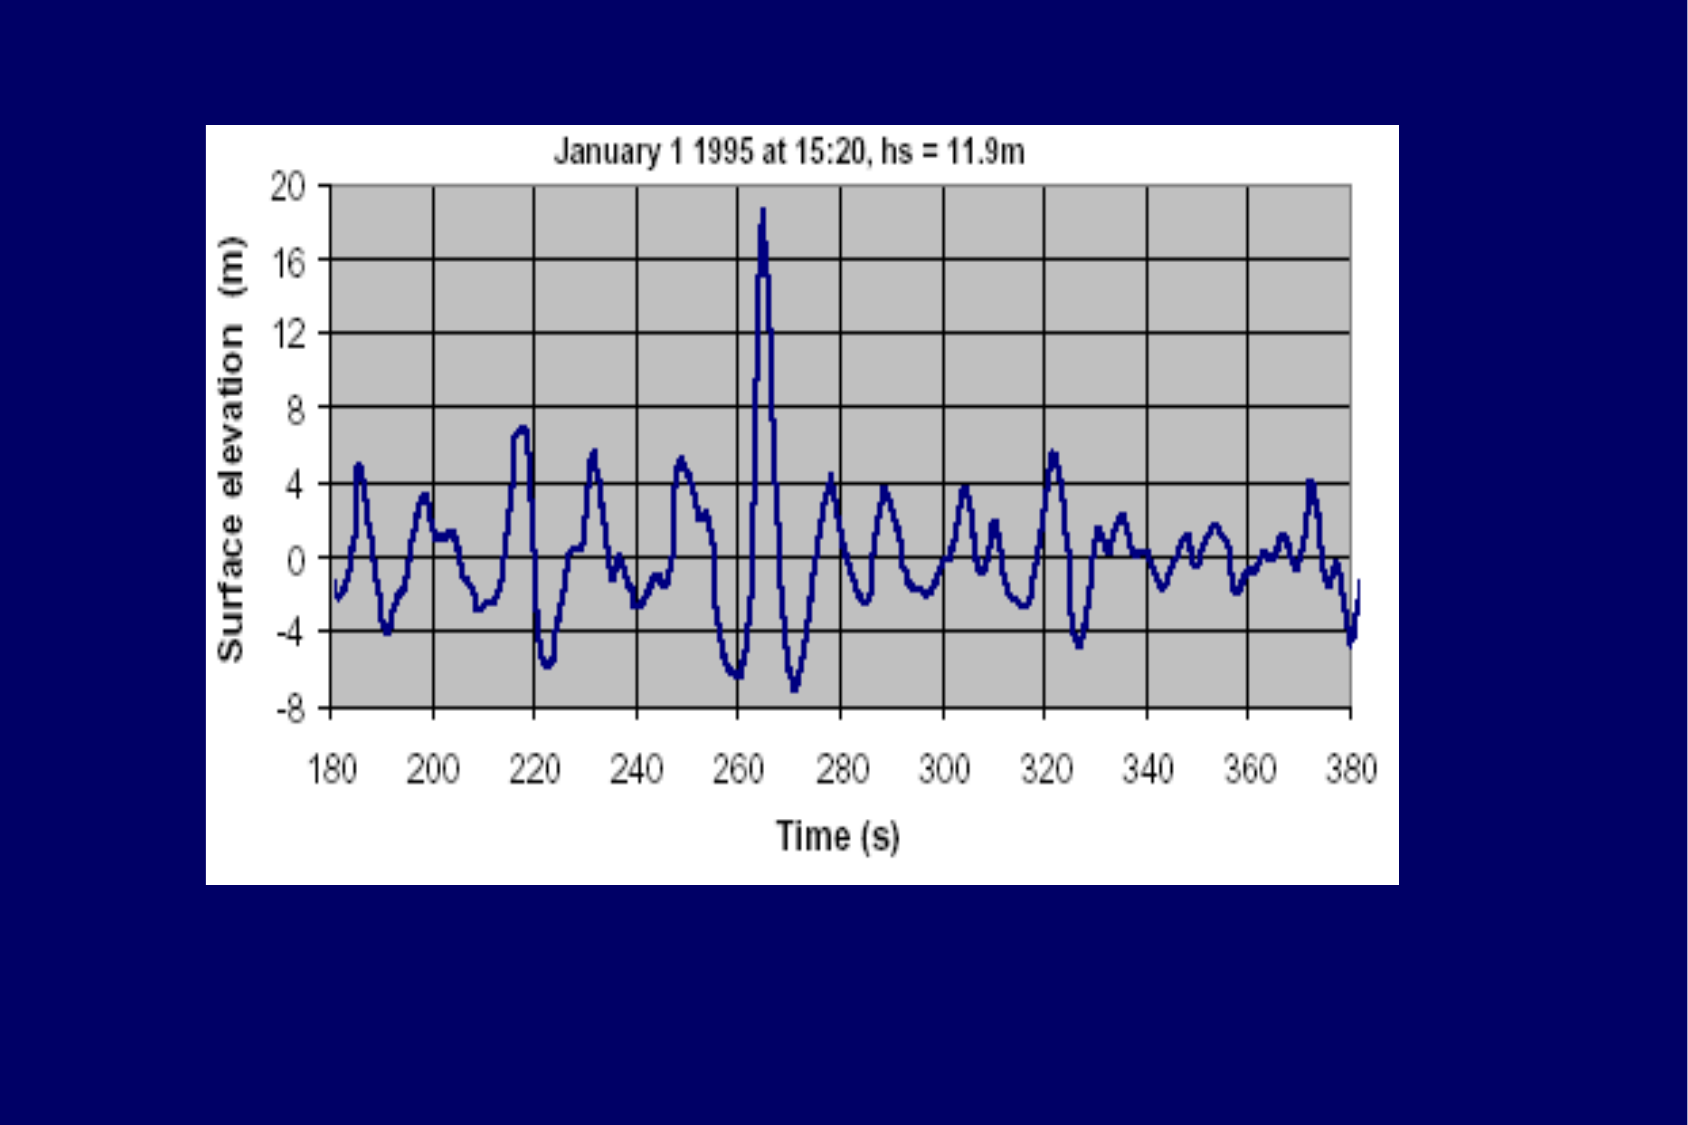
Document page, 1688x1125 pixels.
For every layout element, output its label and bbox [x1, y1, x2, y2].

list [205, 125, 1400, 886]
